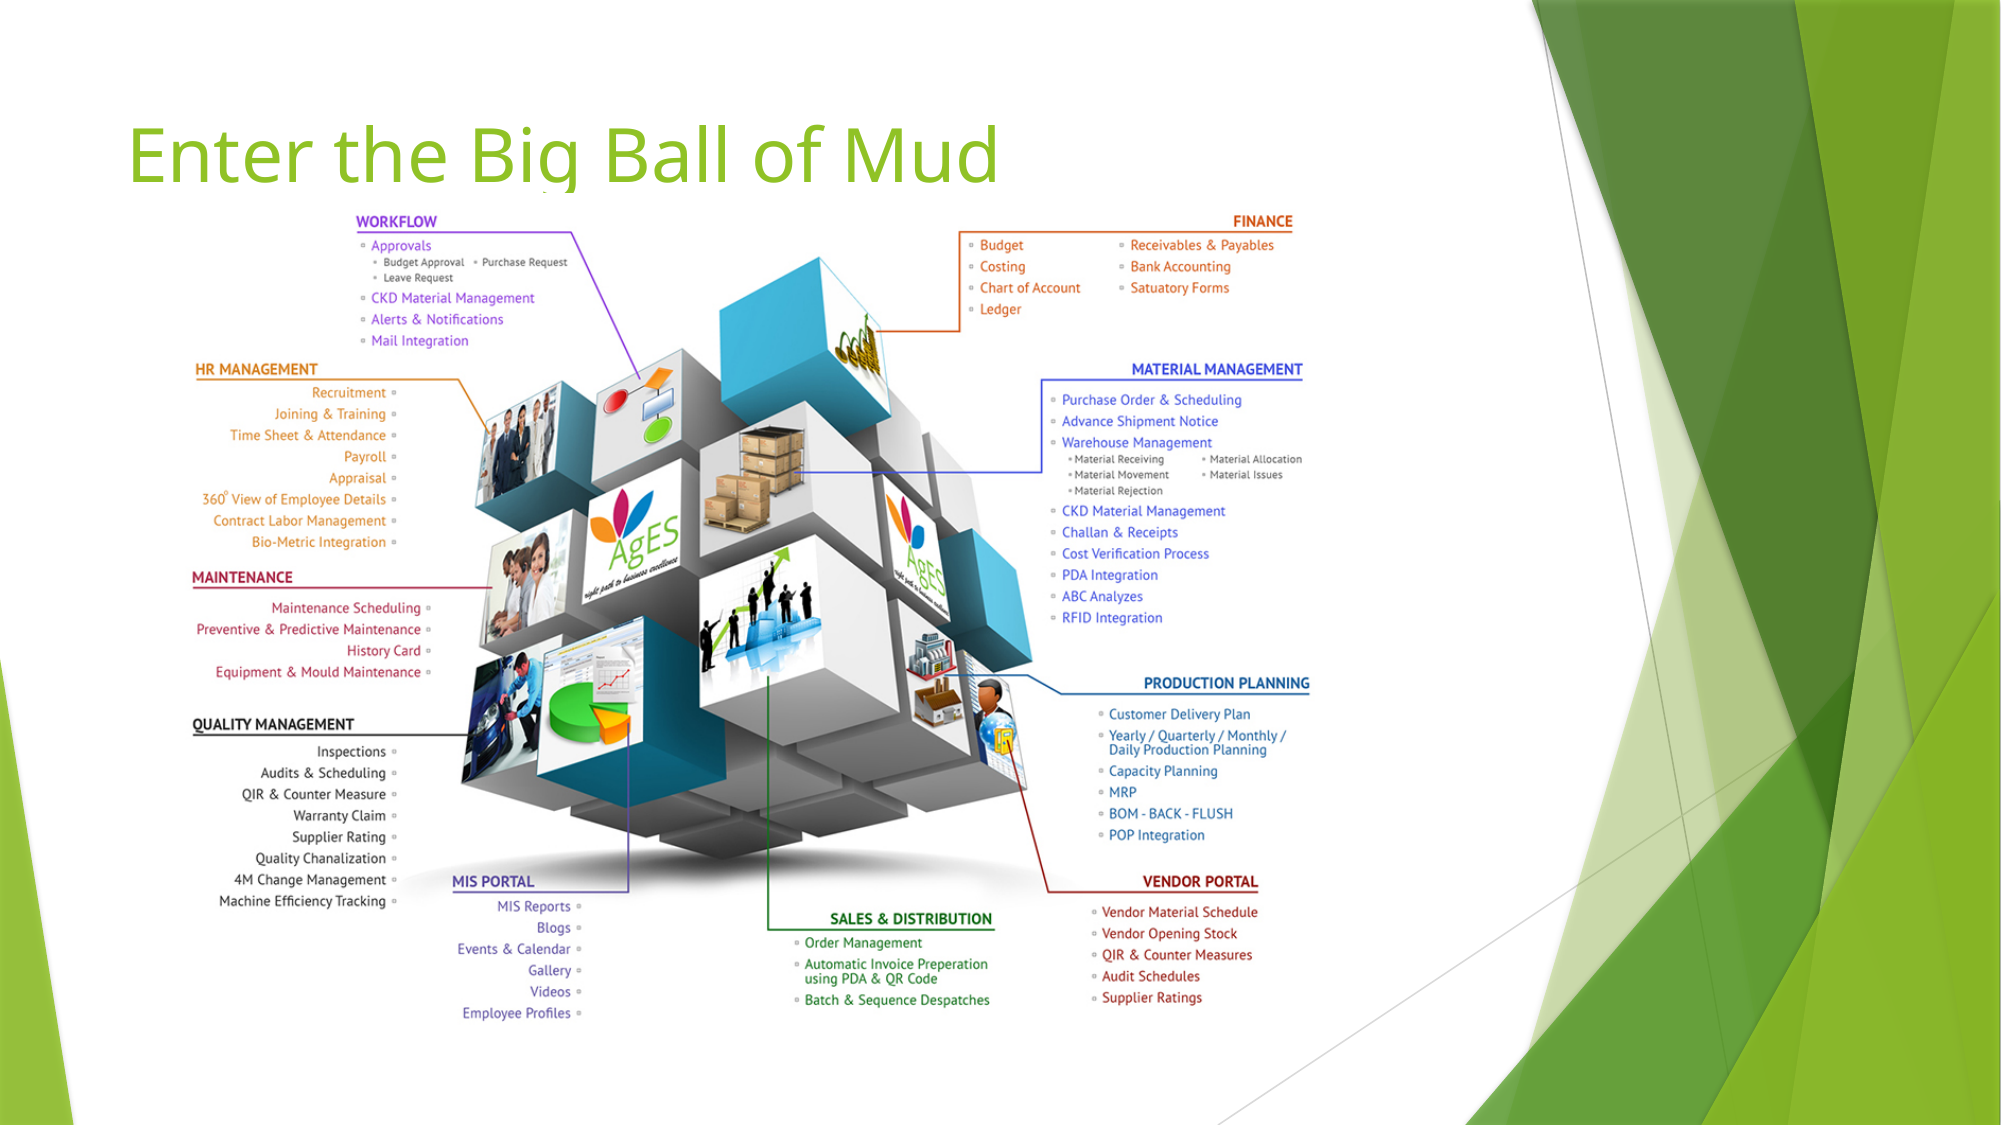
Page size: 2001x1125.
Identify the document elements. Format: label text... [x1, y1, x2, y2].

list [135, 192, 1339, 1042]
title Enter the Big Ball of Mud [111, 99, 1522, 317]
